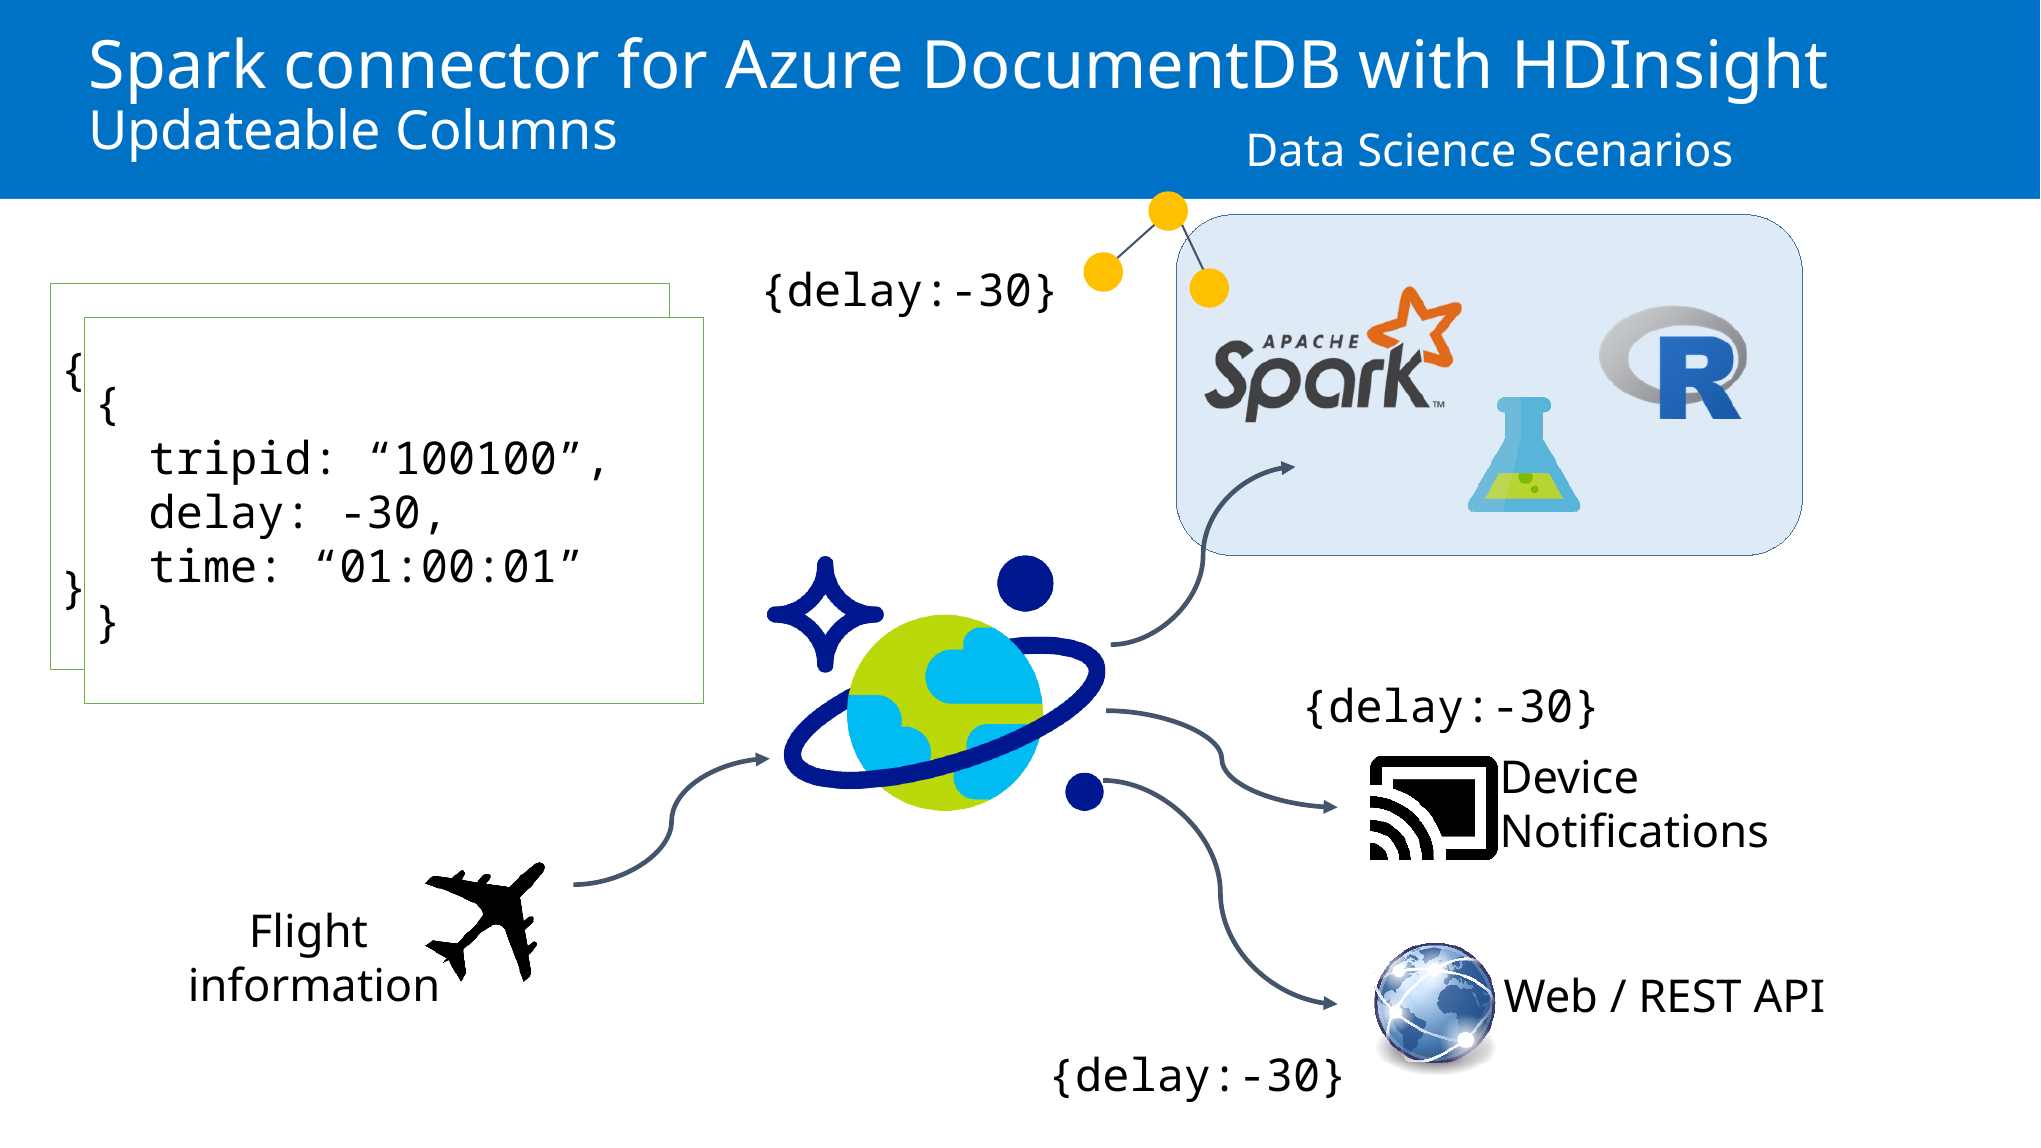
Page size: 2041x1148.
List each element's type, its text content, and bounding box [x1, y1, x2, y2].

title Spark connector for Azure DocumentDB with HDInsight Updateable Columns [80, 0, 2037, 195]
text_box Data Science Scenarios [1235, 113, 1744, 183]
text_box [1106, 710, 1338, 814]
text_box {delay:-30} [1290, 670, 1639, 740]
picture [422, 860, 562, 988]
text_box [573, 753, 767, 885]
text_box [49, 282, 670, 670]
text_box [1083, 191, 1230, 309]
text_box Flight information [177, 894, 451, 1019]
picture [1364, 738, 1503, 877]
picture [1360, 931, 1506, 1077]
text_box Web / REST API [1506, 960, 1836, 1030]
text_box Device Notifications [1503, 740, 1780, 864]
text_box {delay:-30} [749, 253, 1098, 323]
text_box [1176, 214, 1803, 556]
text_box [1106, 780, 1338, 1010]
picture [767, 518, 1106, 857]
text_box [83, 316, 704, 704]
picture [1202, 285, 1747, 512]
text_box {delay:-30} [1037, 1038, 1386, 1108]
text_box [1110, 461, 1296, 645]
